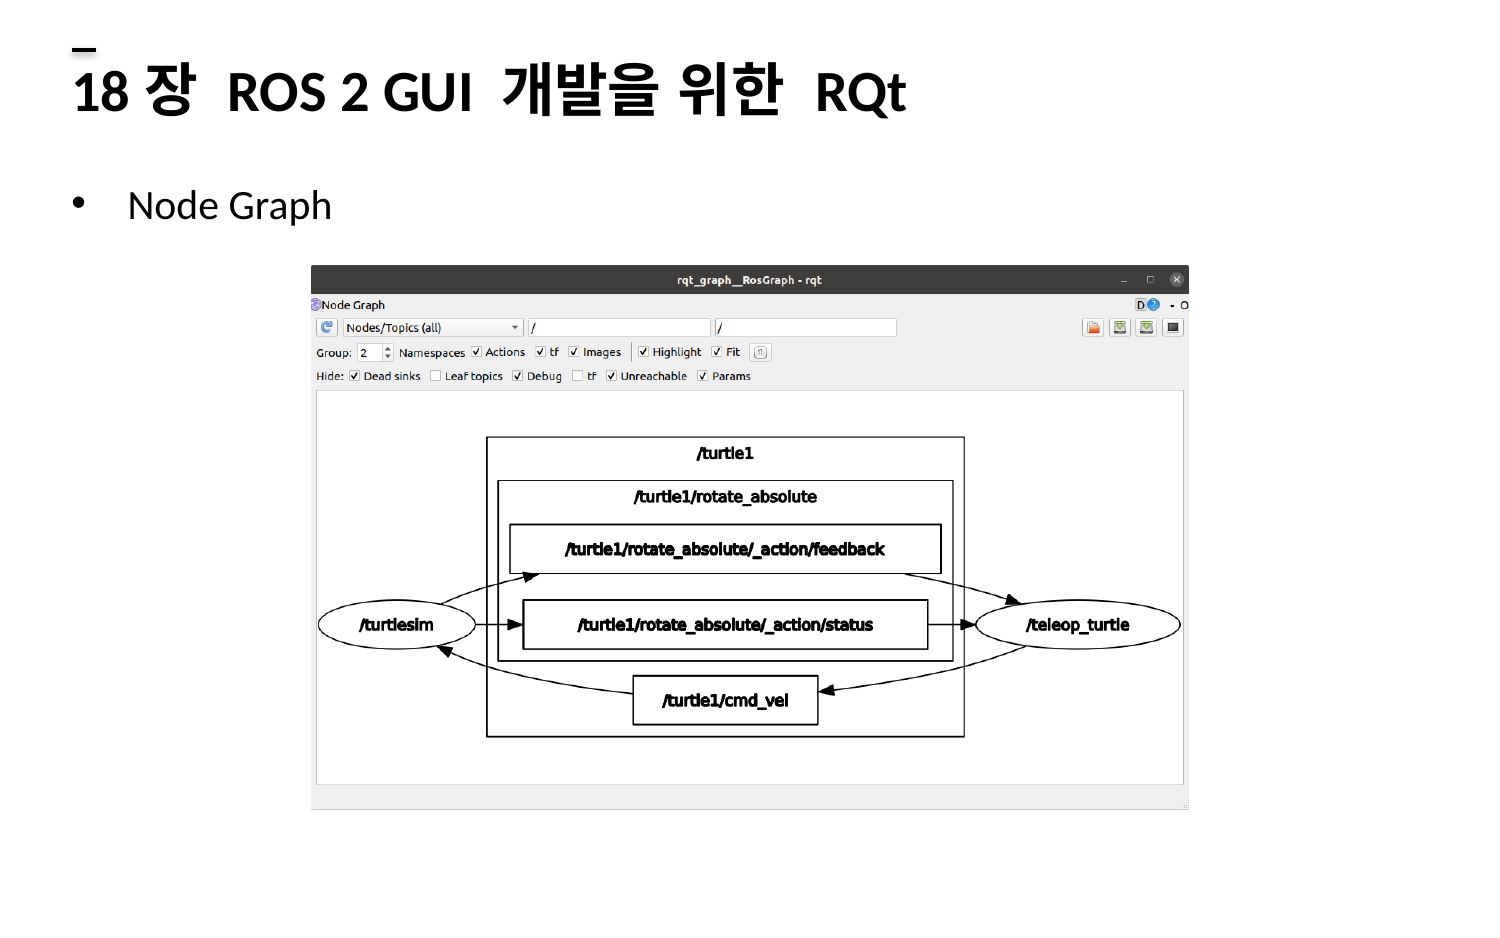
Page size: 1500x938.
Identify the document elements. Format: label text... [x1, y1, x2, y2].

title 18장 ROS 2 GUI 개발을 위한 RQt [56, 57, 1444, 120]
list Node Graph [56, 170, 1444, 906]
picture [310, 265, 1189, 811]
